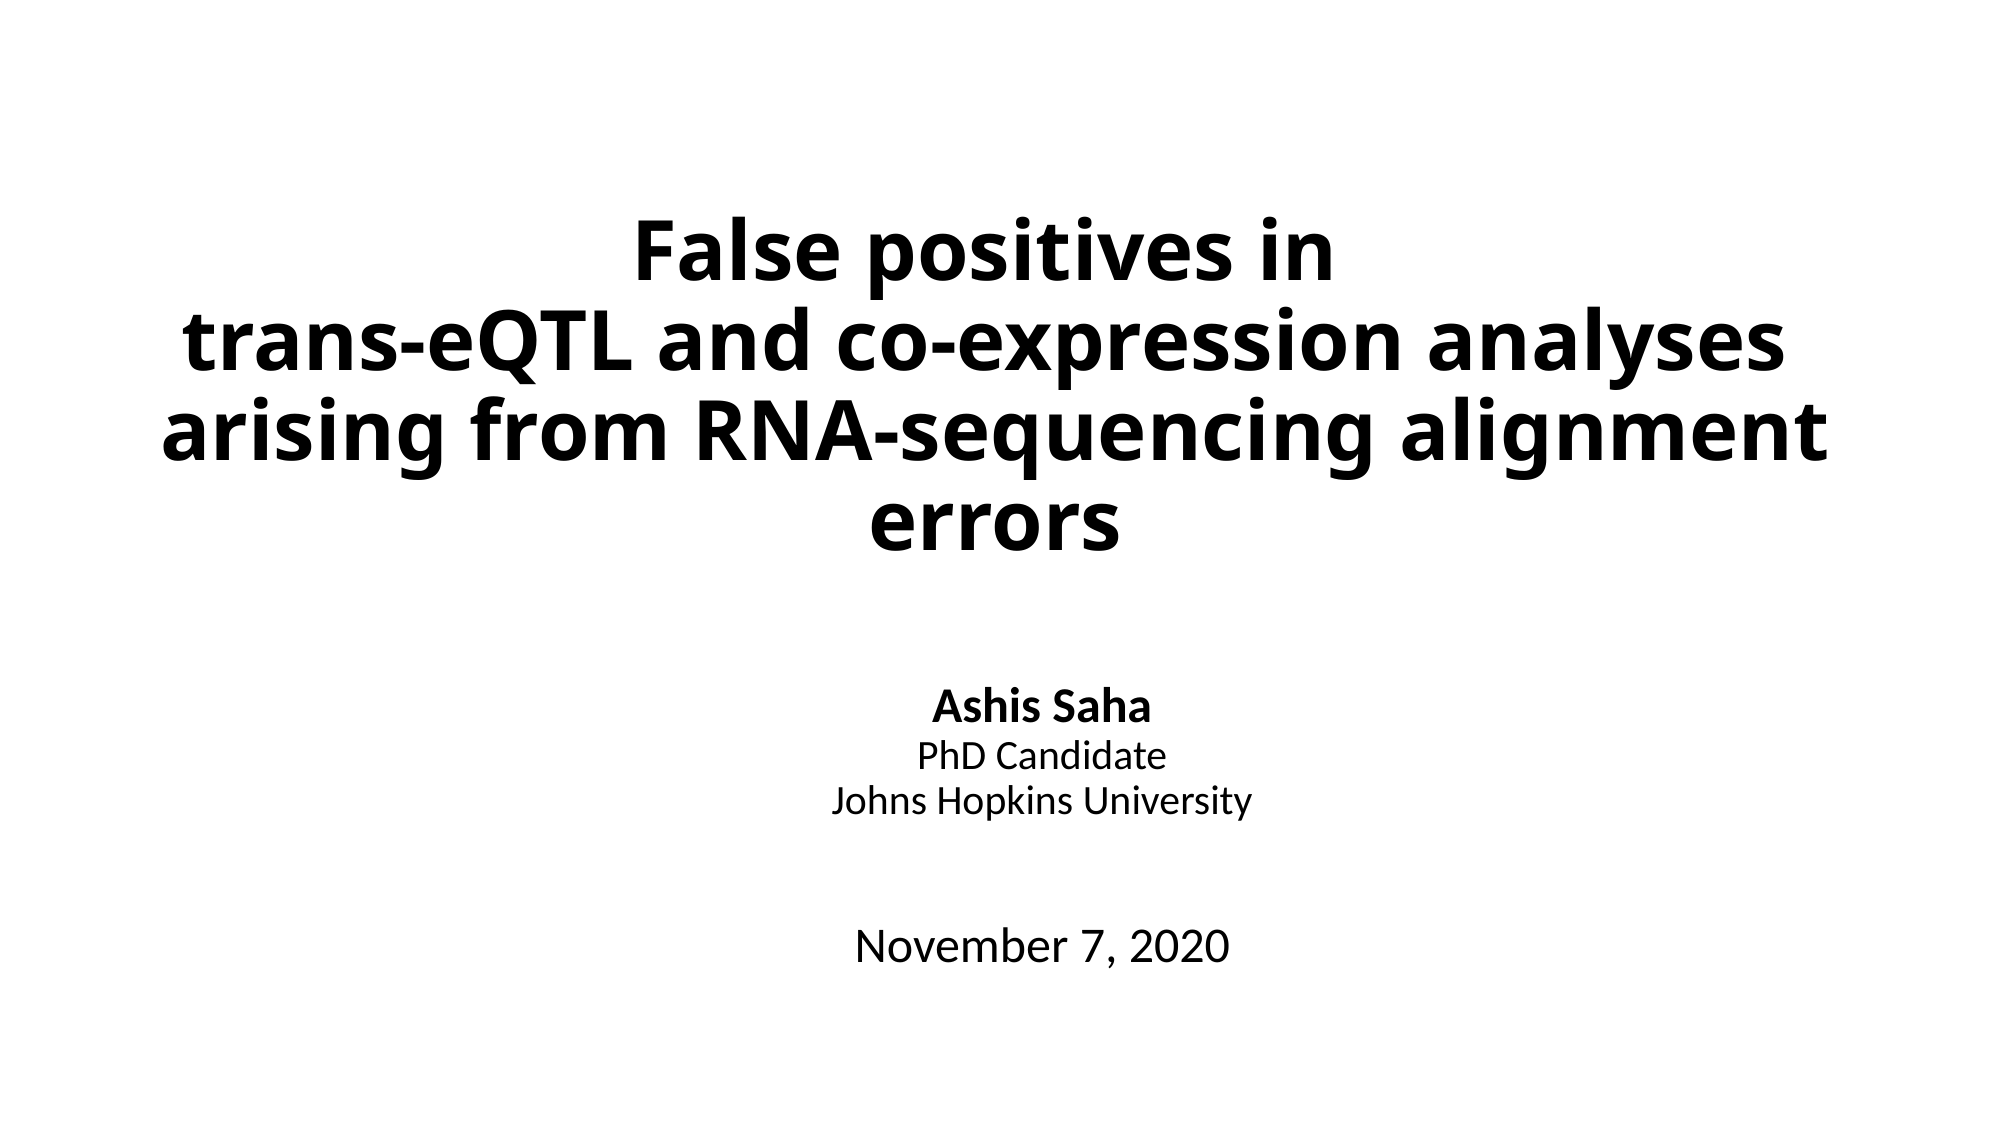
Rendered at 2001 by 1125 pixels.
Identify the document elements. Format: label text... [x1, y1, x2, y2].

title False positives in trans-eQTL and co-expression analyses arising from RNA-sequencing alignment errors [135, 101, 1856, 576]
subtitle Ashis Saha PhD Candidate Johns Hopkins University November 7, 2020 [229, 590, 1855, 1066]
